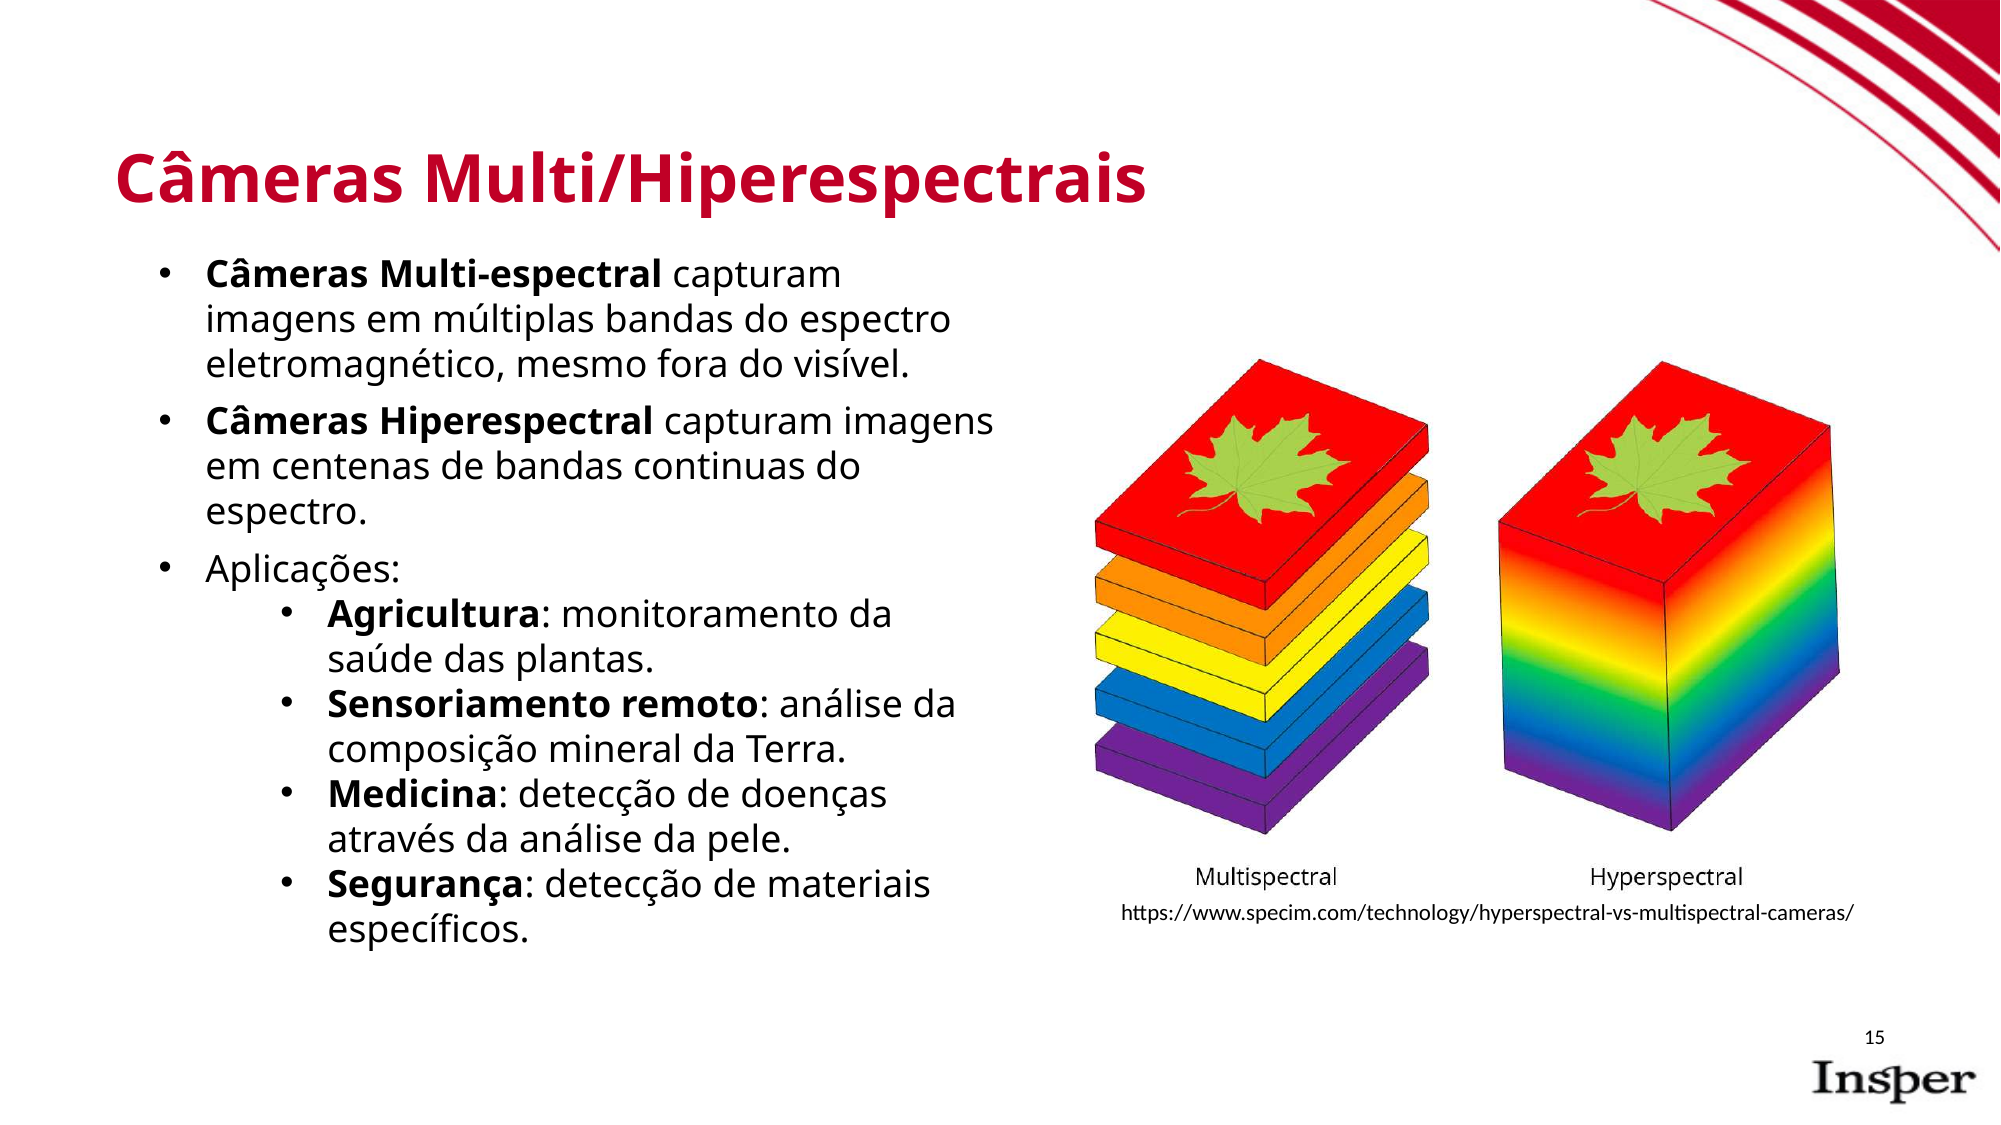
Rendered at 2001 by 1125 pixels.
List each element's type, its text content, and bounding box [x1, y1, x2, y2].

slide_number 15 [1433, 1016, 1900, 1076]
title Câmeras Multi/Hiperespectrais [99, 128, 1900, 230]
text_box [1030, 339, 2000, 933]
picture [0, 0, 2000, 1125]
list Câmeras Multi-espectral capturam imagens em múltiplas bandas do espectro eletromagnético, mesmo fora do visível. Câmeras Hiperespectral capturam imagens em centenas de bandas continuas do espectro. Aplicações: Agricultura: monitoramento da saúde das plantas. Sensoriamento remoto: análise da composição mineral da Terra. Medicina: detecção de doenças através da análise da pele. Segurança: detecção de materiais específicos. [143, 242, 1013, 1008]
